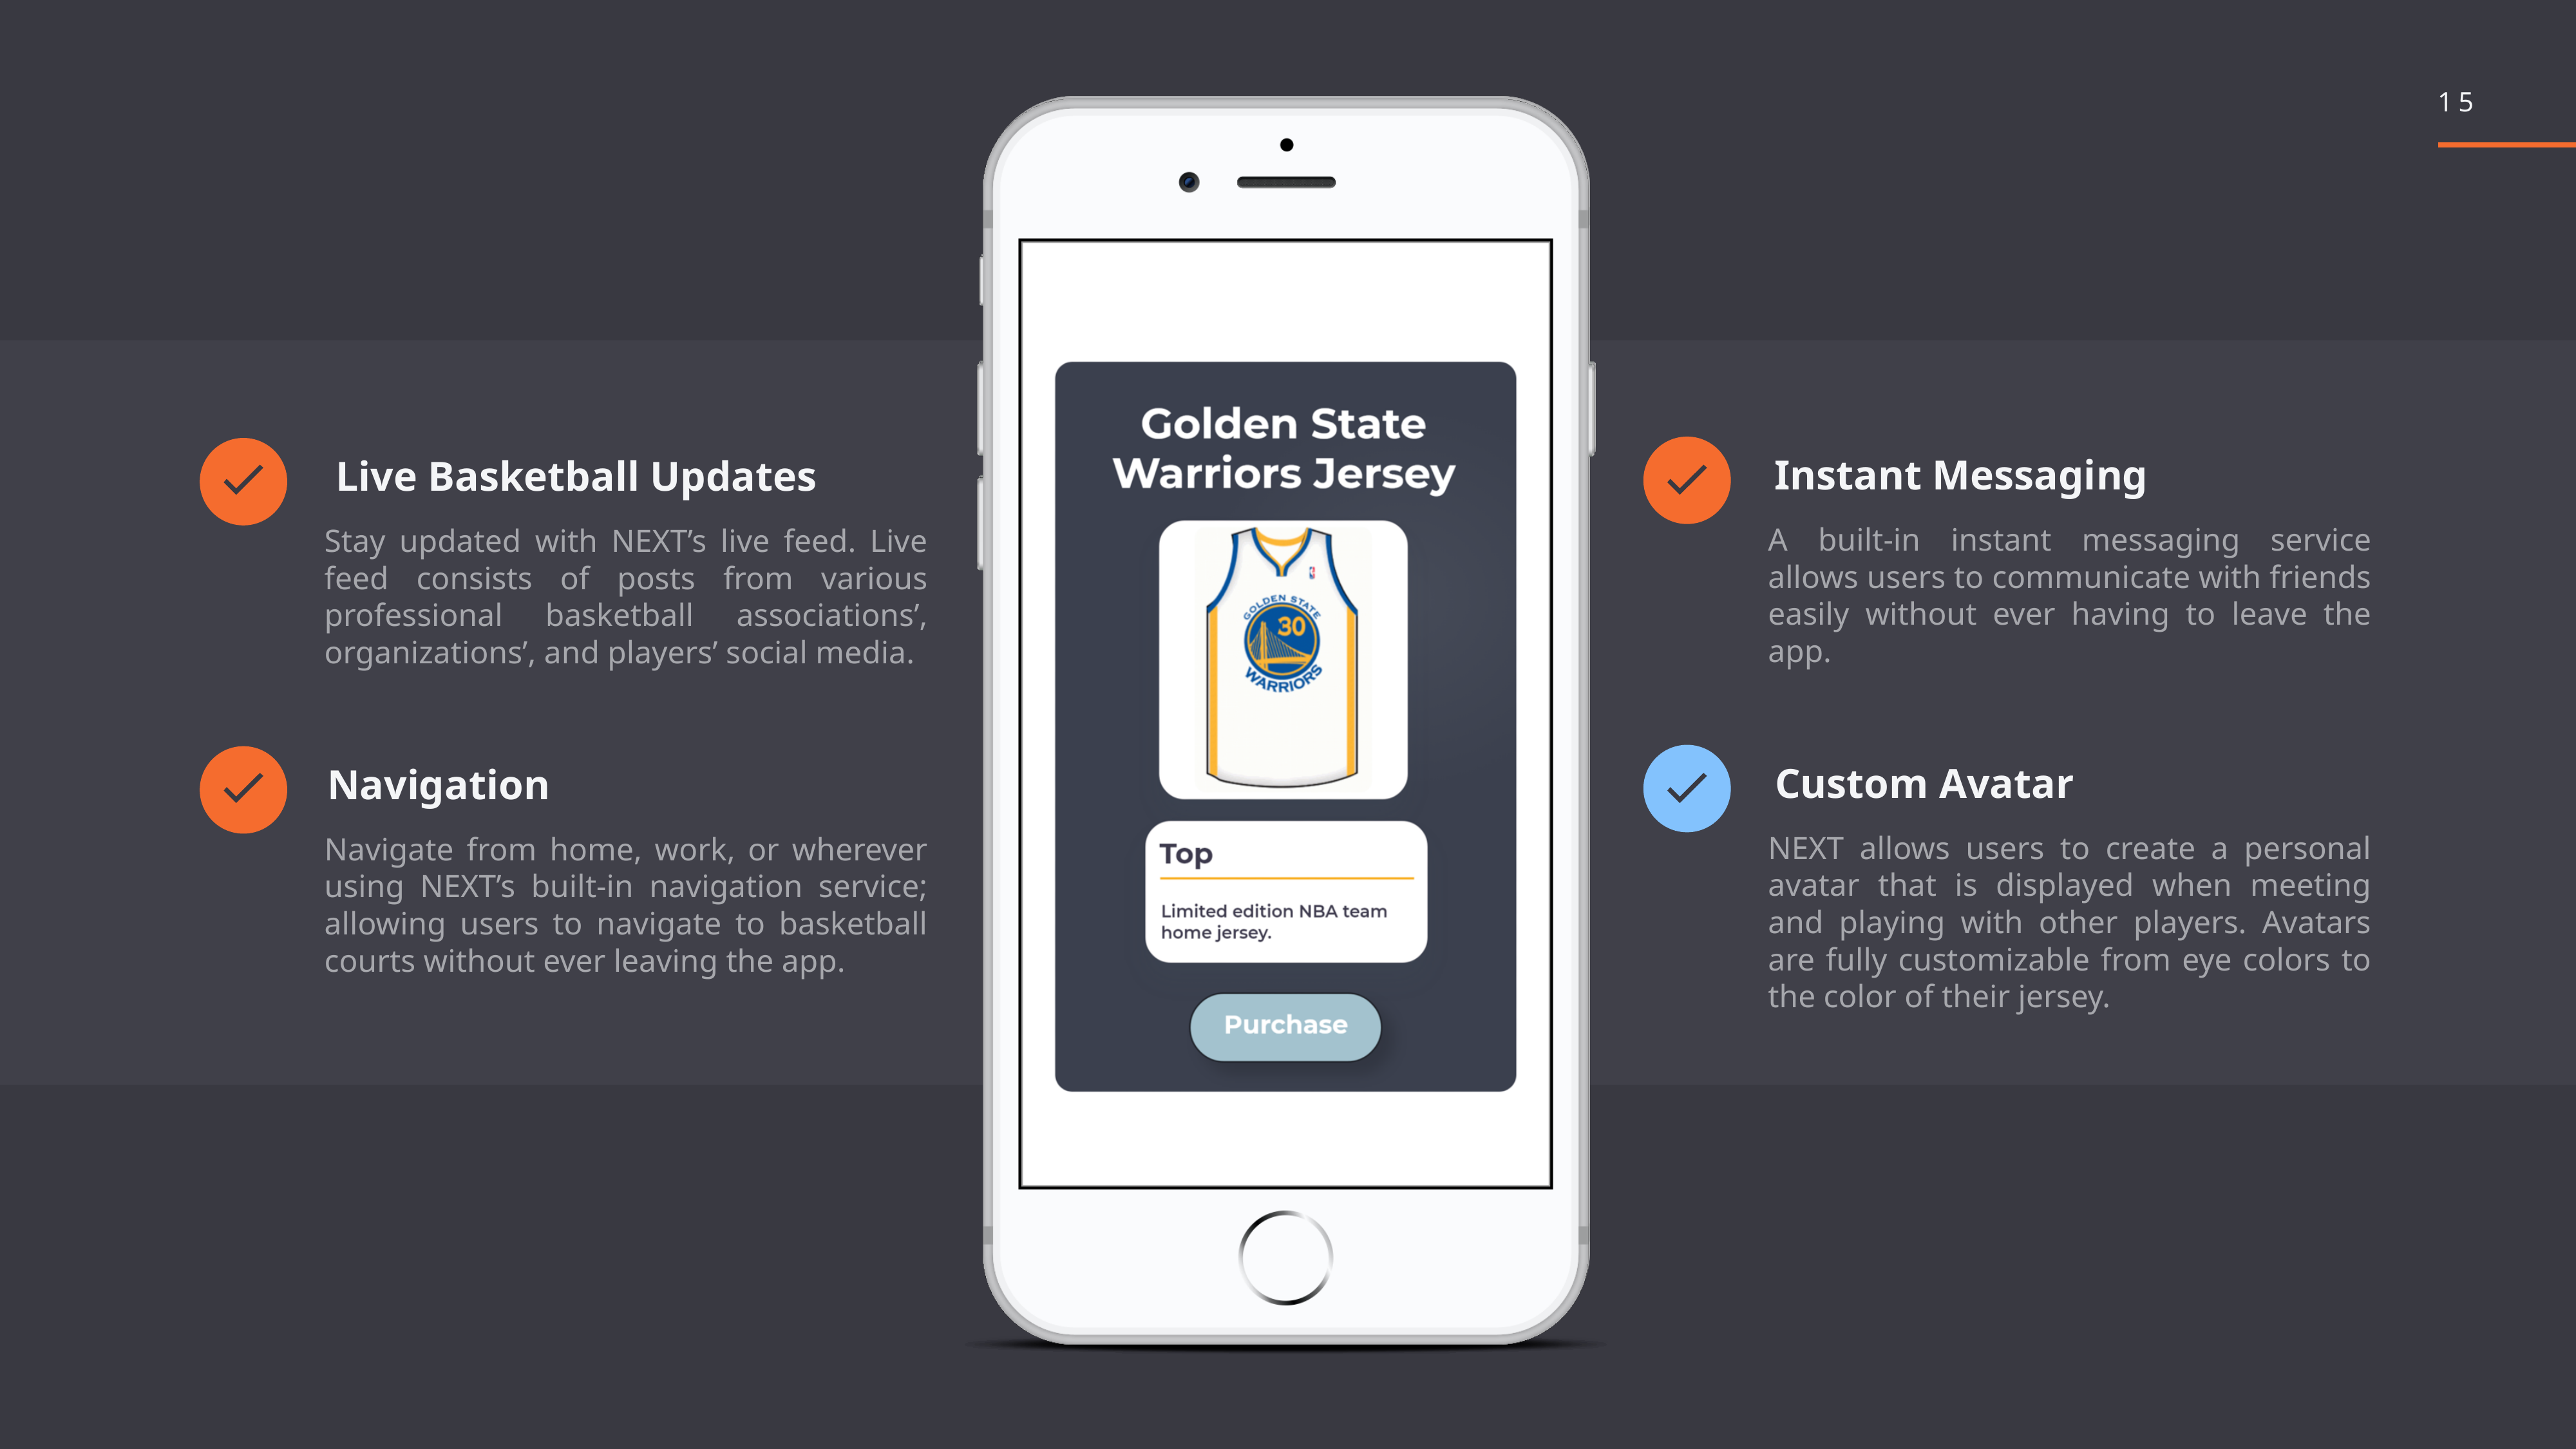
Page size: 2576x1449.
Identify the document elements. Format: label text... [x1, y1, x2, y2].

text_box [0, 340, 560, 1085]
text_box [200, 438, 287, 526]
text_box Instant Messaging [2016, 455, 2153, 502]
text_box Navigate from home, work, or wherever using NEXT’s built-in navigation service; allowing users to navigate to basketball courts without ever leaving the app. [320, 826, 560, 1004]
text_box Live Basketball Updates [332, 456, 560, 504]
text_box Custom Avatar [2016, 763, 2079, 810]
text_box Stay updated with NEXT’s live feed. Live feed consists of posts from various professional basketball associations’, organizations’, and players’ social media. [320, 517, 560, 696]
text_box [2016, 340, 2576, 1085]
text_box [223, 773, 263, 803]
text_box [223, 464, 263, 495]
slide_number 15 [2433, 80, 2498, 121]
text_box [200, 746, 287, 834]
text_box Navigation [323, 764, 554, 811]
text_box NEXT allows users to create a personal avatar that is displayed when meeting and playing with other players. Avatars are fully customizable from eye colors to the color of their jersey. [2016, 824, 2376, 1085]
picture [563, 0, 2013, 1449]
text_box A built-in instant messaging service allows users to communicate with friends easily without ever having to leave the app. [2016, 516, 2376, 694]
